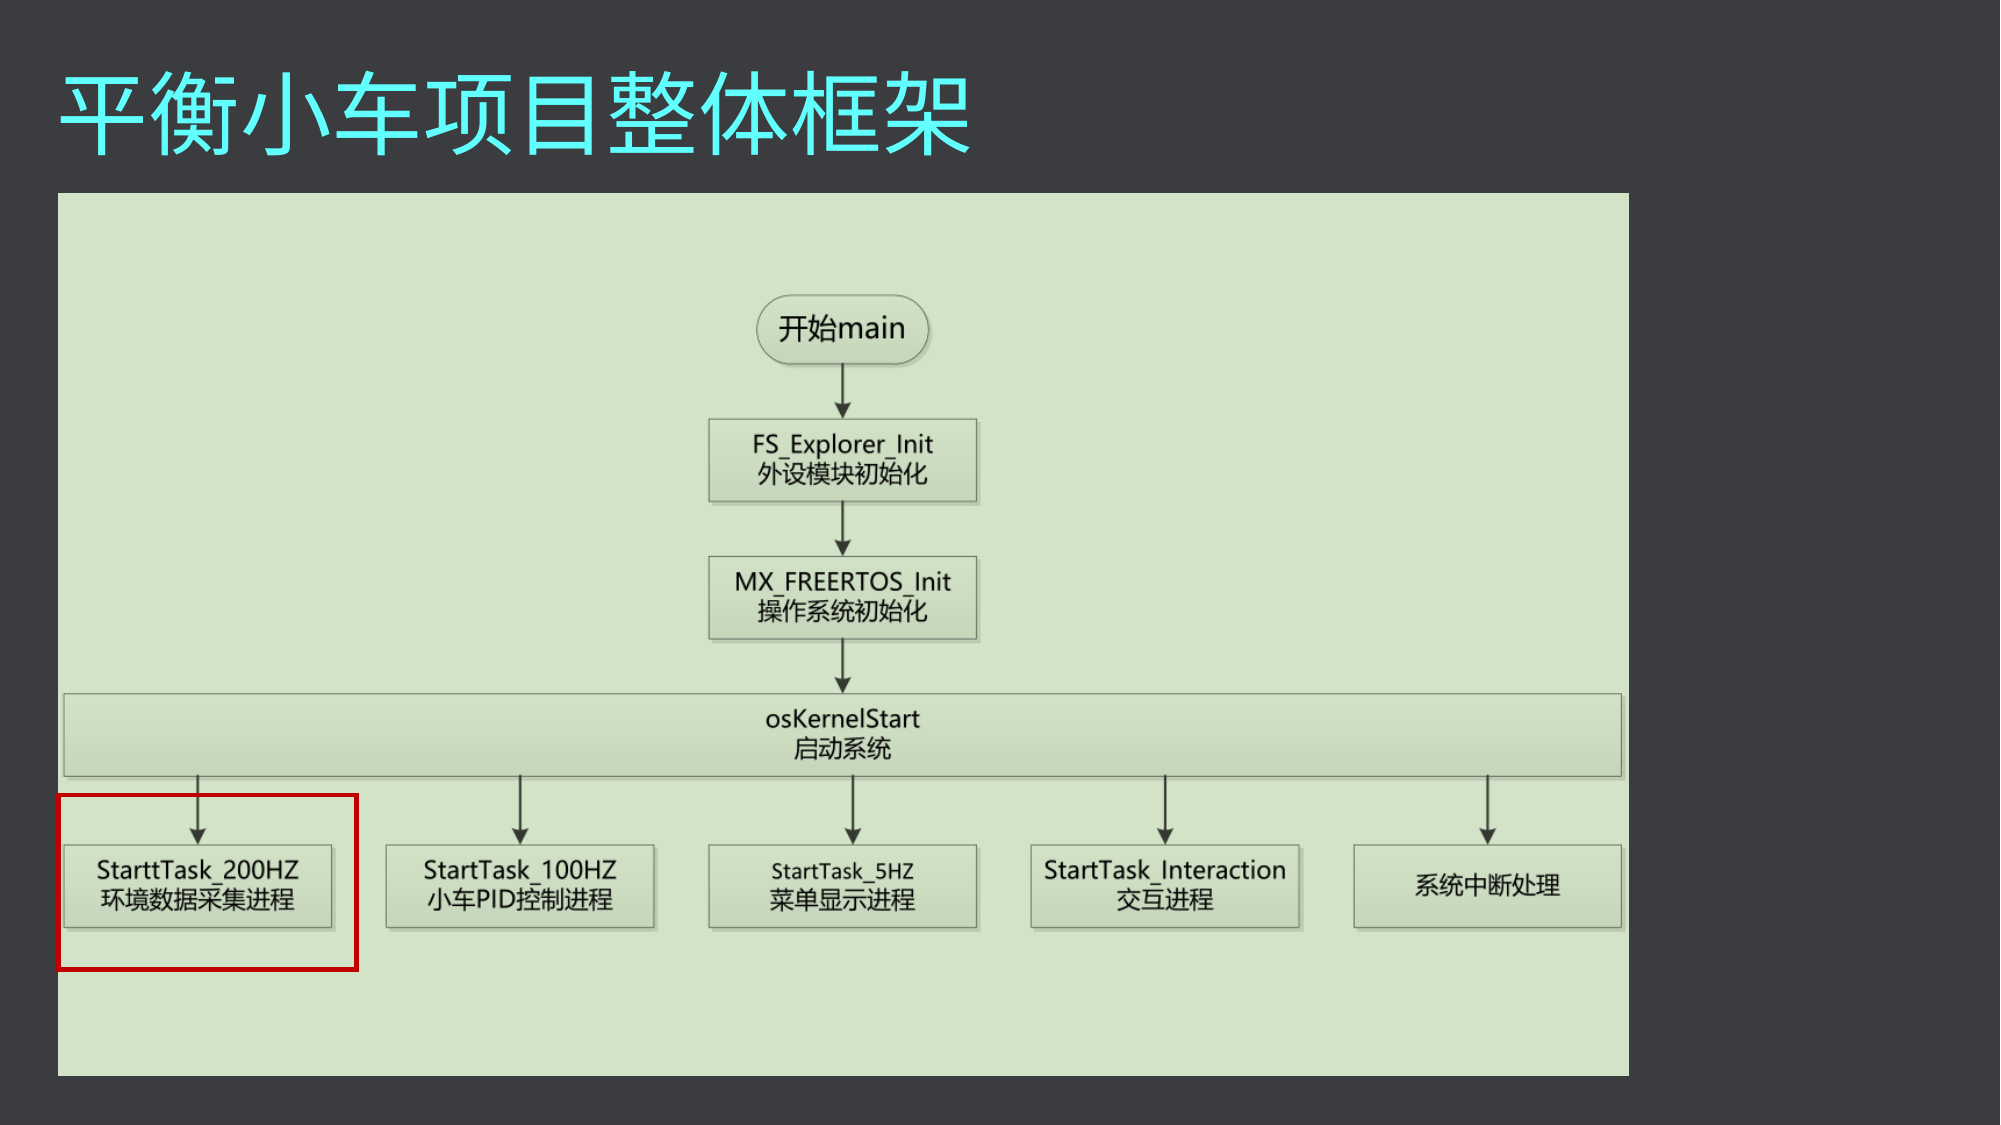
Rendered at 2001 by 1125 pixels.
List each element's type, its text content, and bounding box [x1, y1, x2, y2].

text_box 平衡小车项目整体框架 [42, 49, 1565, 175]
picture [58, 193, 1629, 1076]
